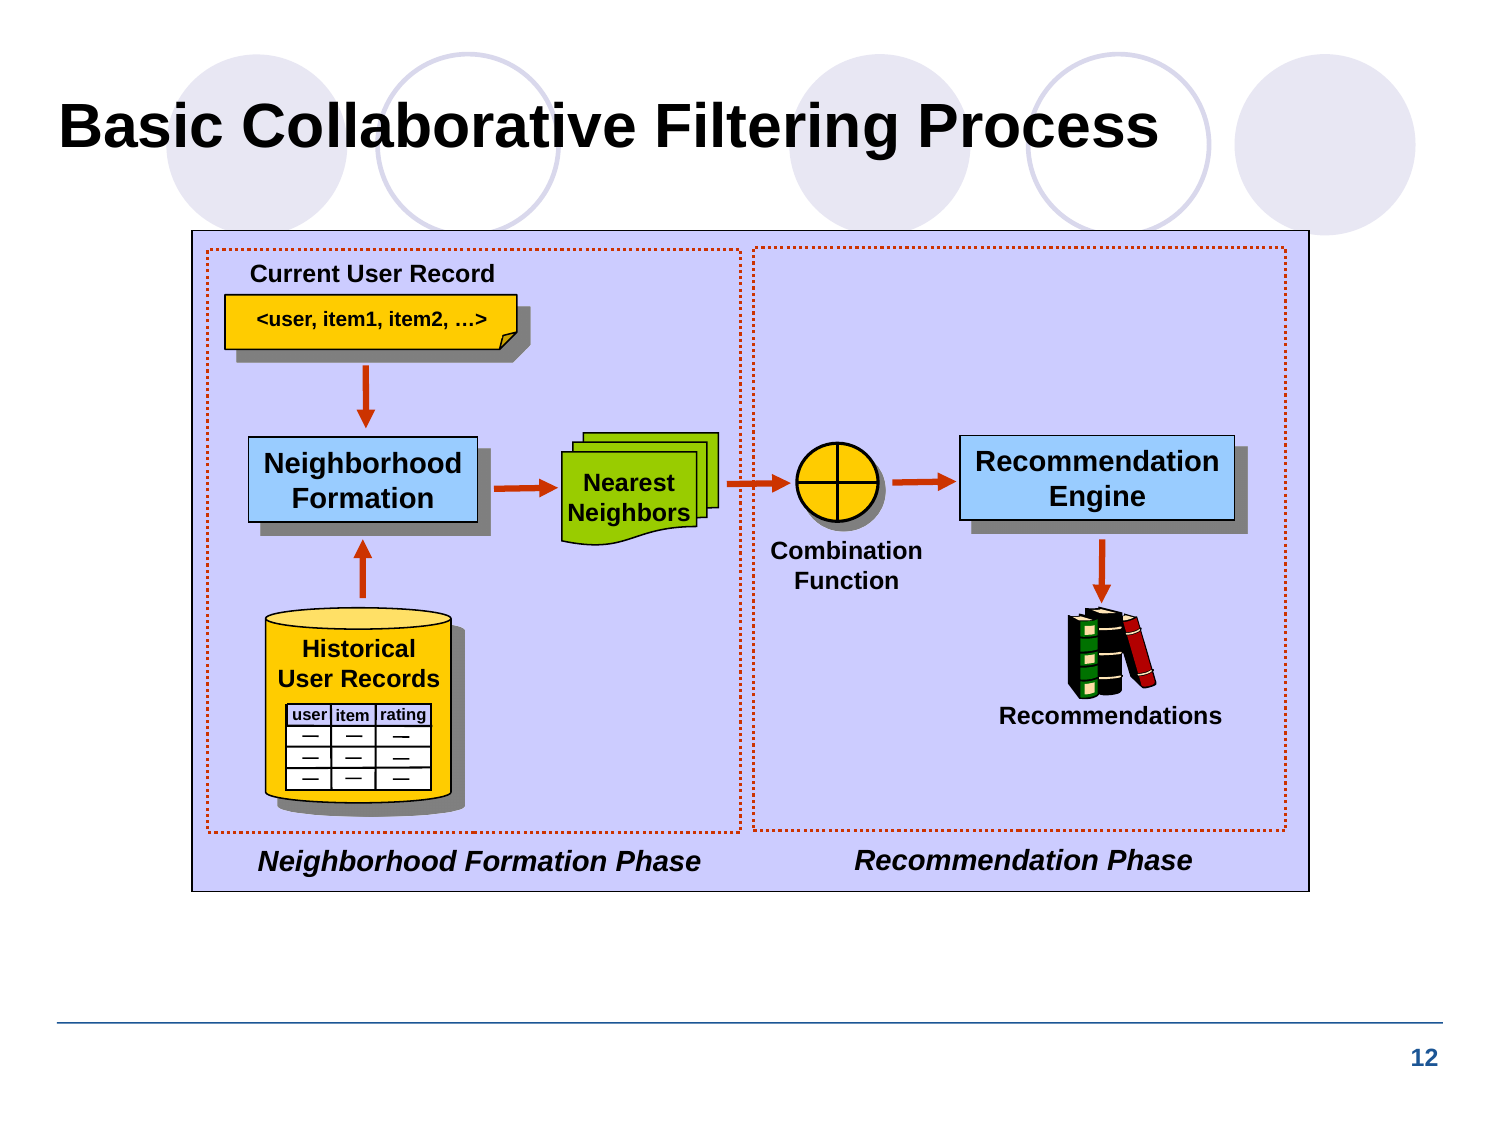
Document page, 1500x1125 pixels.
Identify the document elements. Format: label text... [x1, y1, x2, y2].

text_box Neighborhood Formation Phase [242, 835, 717, 886]
title Basic Collaborative Filtering Process [43, 49, 1416, 196]
slide_number 12 [1103, 1034, 1454, 1086]
text_box Recommendation Phase [839, 834, 1208, 884]
text_box [192, 230, 1310, 892]
text_box [753, 247, 1286, 831]
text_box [1067, 606, 1158, 701]
text_box [207, 249, 741, 833]
